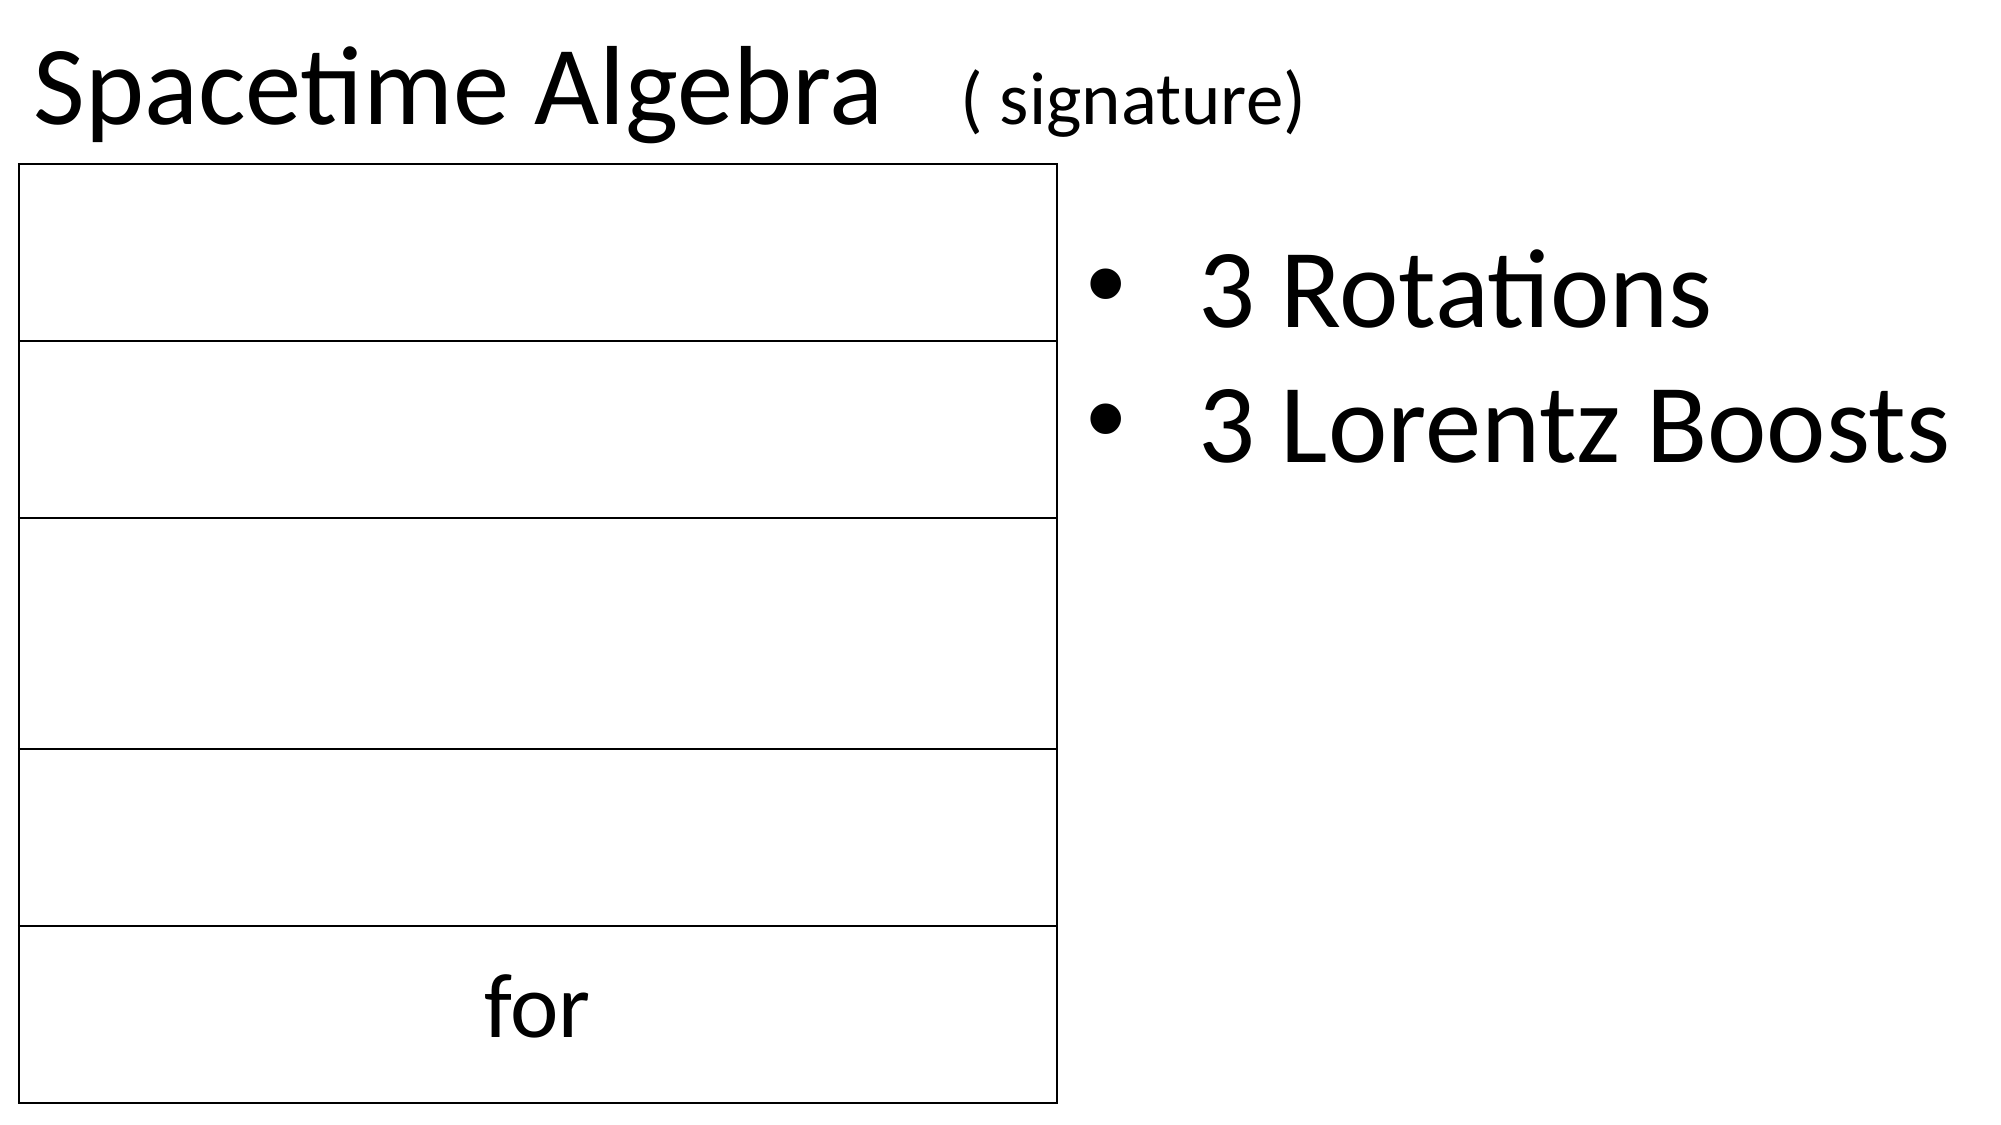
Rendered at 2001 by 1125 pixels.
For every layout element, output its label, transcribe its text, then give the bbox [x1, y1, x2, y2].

text_box 3 Rotations 3 Lorentz Boosts [1071, 207, 1989, 493]
